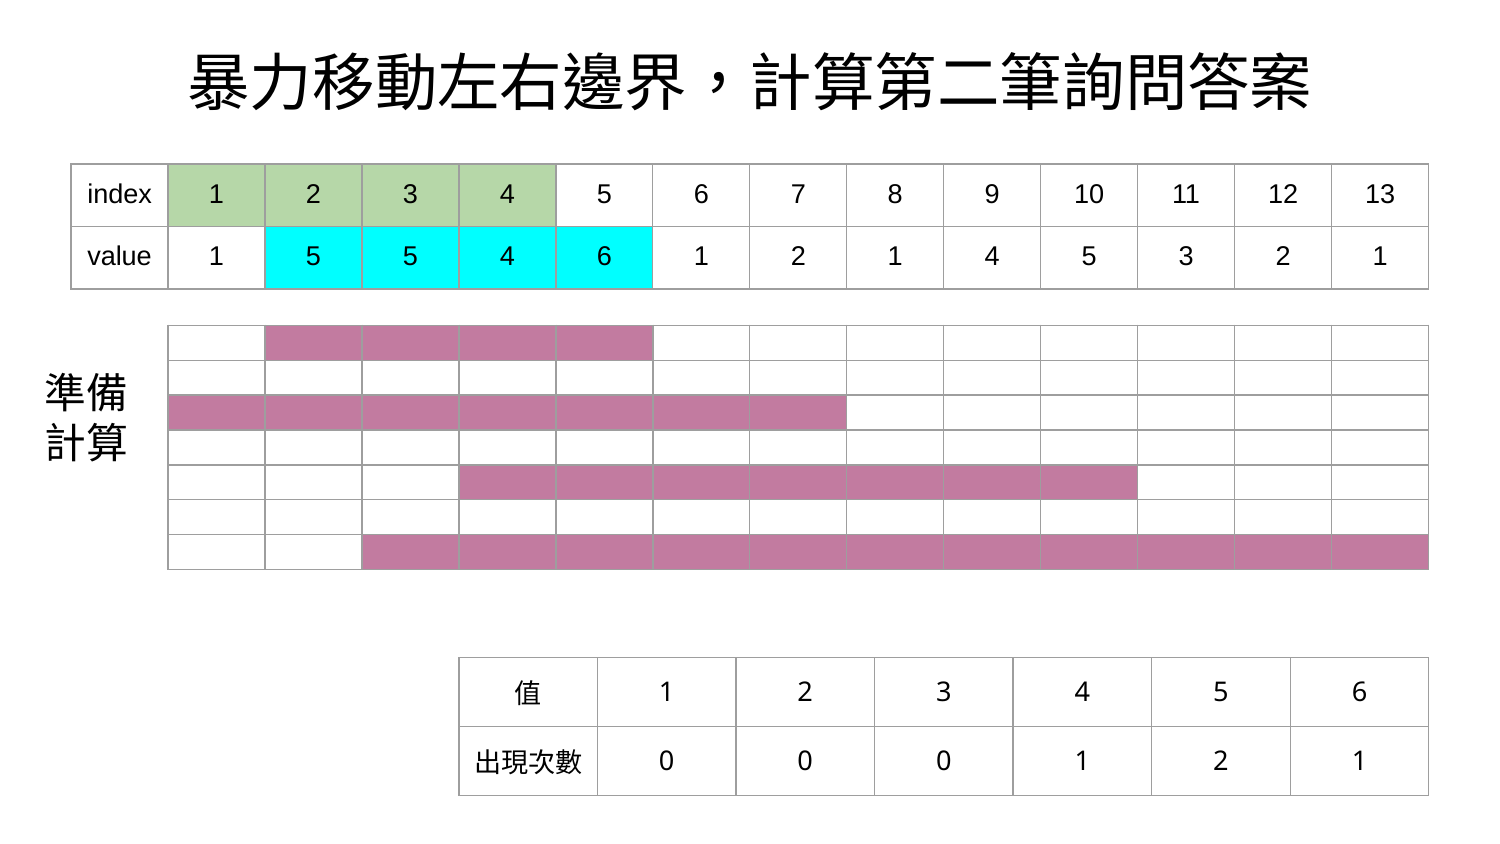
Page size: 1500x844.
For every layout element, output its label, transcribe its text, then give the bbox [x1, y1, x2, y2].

table_header 7 [750, 165, 846, 226]
table_cell [847, 466, 943, 499]
table_cell [1235, 500, 1331, 534]
table_cell [557, 500, 652, 534]
table_cell [363, 431, 458, 464]
table_cell [944, 361, 1040, 394]
table_header 10 [1041, 165, 1137, 226]
table_cell [750, 500, 846, 534]
table_header [847, 326, 943, 360]
table_cell [750, 396, 846, 429]
table_cell 1 [169, 227, 264, 288]
table_header index [72, 165, 167, 226]
table_cell [1138, 535, 1234, 569]
table_cell [363, 466, 458, 499]
table_header 9 [944, 165, 1040, 226]
table_header 5 [557, 165, 652, 226]
table_cell [847, 431, 943, 464]
table_cell [266, 396, 361, 429]
table_cell [1235, 396, 1331, 429]
table_cell [654, 500, 749, 534]
table_cell [750, 361, 846, 394]
table_header 4 [1014, 658, 1151, 726]
table_header 2 [266, 165, 361, 226]
table_cell [1041, 361, 1137, 394]
table_header 13 [1332, 165, 1428, 226]
table_cell [847, 361, 943, 394]
table_cell 1 [847, 227, 943, 288]
table_cell 5 [266, 227, 361, 288]
table_cell [944, 396, 1040, 429]
table_cell 0 [598, 727, 735, 795]
table_cell [654, 396, 749, 429]
table_header [944, 326, 1040, 360]
table_cell [944, 535, 1040, 569]
table_cell [460, 431, 555, 464]
table_cell [654, 361, 749, 394]
table_cell [1332, 466, 1428, 499]
table_header [363, 326, 458, 360]
table_cell [1138, 500, 1234, 534]
table_cell [654, 535, 749, 569]
table_cell [750, 466, 846, 499]
table_cell [460, 361, 555, 394]
table_cell [654, 466, 749, 499]
table_cell [847, 535, 943, 569]
table_cell [1138, 361, 1234, 394]
table_cell [1332, 431, 1428, 464]
table_cell 出現次數 [460, 727, 597, 795]
table_header 1 [598, 658, 735, 726]
text_box 準備 計算 [5, 351, 168, 428]
table_cell 1 [1014, 727, 1151, 795]
table_cell [1041, 500, 1137, 534]
table_header 1 [169, 165, 264, 226]
table_header [1138, 326, 1234, 360]
table_cell 1 [653, 227, 749, 288]
table_cell 4 [460, 227, 555, 288]
table_cell [557, 535, 652, 569]
table_cell [557, 466, 652, 499]
table_cell [1138, 466, 1234, 499]
table_cell [266, 500, 361, 534]
text_box 暴力移動左右邊界，計算第二筆詢問答案 [0, 27, 1500, 128]
table_cell [1332, 361, 1428, 394]
table_header 8 [847, 165, 943, 226]
table_header 3 [363, 165, 458, 226]
table_header 3 [875, 658, 1012, 726]
table_header 5 [1152, 658, 1290, 726]
table_cell [460, 396, 555, 429]
table_cell 2 [750, 227, 846, 288]
table_cell [266, 466, 361, 499]
table_cell 1 [1291, 727, 1428, 795]
table_header [266, 326, 361, 360]
table_cell [1332, 500, 1428, 534]
table_header [654, 326, 749, 360]
table_cell [1138, 396, 1234, 429]
table_cell 5 [1041, 227, 1137, 288]
table_cell [944, 466, 1040, 499]
table_cell [266, 431, 361, 464]
table_cell [1235, 535, 1331, 569]
table_header [169, 326, 264, 360]
table_cell 4 [944, 227, 1040, 288]
table_cell [460, 466, 555, 499]
table_header 6 [653, 165, 749, 226]
table_cell [1041, 431, 1137, 464]
table_cell [557, 431, 652, 464]
table_cell [1235, 466, 1331, 499]
table_cell 1 [1332, 227, 1428, 288]
table_cell [169, 431, 264, 464]
table_cell [363, 361, 458, 394]
table_header [750, 326, 846, 360]
table_cell [1041, 535, 1137, 569]
table_cell [169, 466, 264, 499]
table_header [460, 326, 555, 360]
table_cell [847, 500, 943, 534]
table_header 11 [1138, 165, 1234, 226]
table_cell [750, 535, 846, 569]
table_cell [557, 361, 652, 394]
table_cell [1041, 396, 1137, 429]
table_cell value [72, 227, 167, 288]
table_cell [944, 431, 1040, 464]
table_header 值 [460, 658, 597, 726]
table_cell [169, 500, 264, 534]
table_header [1235, 326, 1331, 360]
table_cell 2 [1152, 727, 1290, 795]
table_cell 2 [1235, 227, 1331, 288]
table_cell [847, 396, 943, 429]
table_cell [363, 535, 458, 569]
table_cell 3 [1138, 227, 1234, 288]
table_cell [363, 396, 458, 429]
table_cell [750, 431, 846, 464]
table_cell [557, 396, 652, 429]
table_cell [460, 500, 555, 534]
table_cell 0 [737, 727, 874, 795]
table_cell [944, 500, 1040, 534]
table_cell [1235, 361, 1331, 394]
table_cell [460, 535, 555, 569]
table_cell [169, 361, 264, 394]
table_cell [1041, 466, 1137, 499]
table_header [1332, 326, 1428, 360]
table_cell 5 [363, 227, 458, 288]
table_header 4 [460, 165, 555, 226]
table_header [557, 326, 652, 360]
table_header 12 [1235, 165, 1331, 226]
table_cell 0 [875, 727, 1012, 795]
table_cell [363, 500, 458, 534]
table_cell 6 [557, 227, 652, 288]
table_header 2 [737, 658, 874, 726]
table_cell [266, 361, 361, 394]
table_cell [169, 396, 264, 429]
table_cell [266, 535, 361, 569]
table_cell [169, 535, 264, 569]
table_cell [654, 431, 749, 464]
table_header [1041, 326, 1137, 360]
table_cell [1332, 535, 1428, 569]
table_cell [1332, 396, 1428, 429]
table_cell [1235, 431, 1331, 464]
table_header 6 [1291, 658, 1428, 726]
table_cell [1138, 431, 1234, 464]
